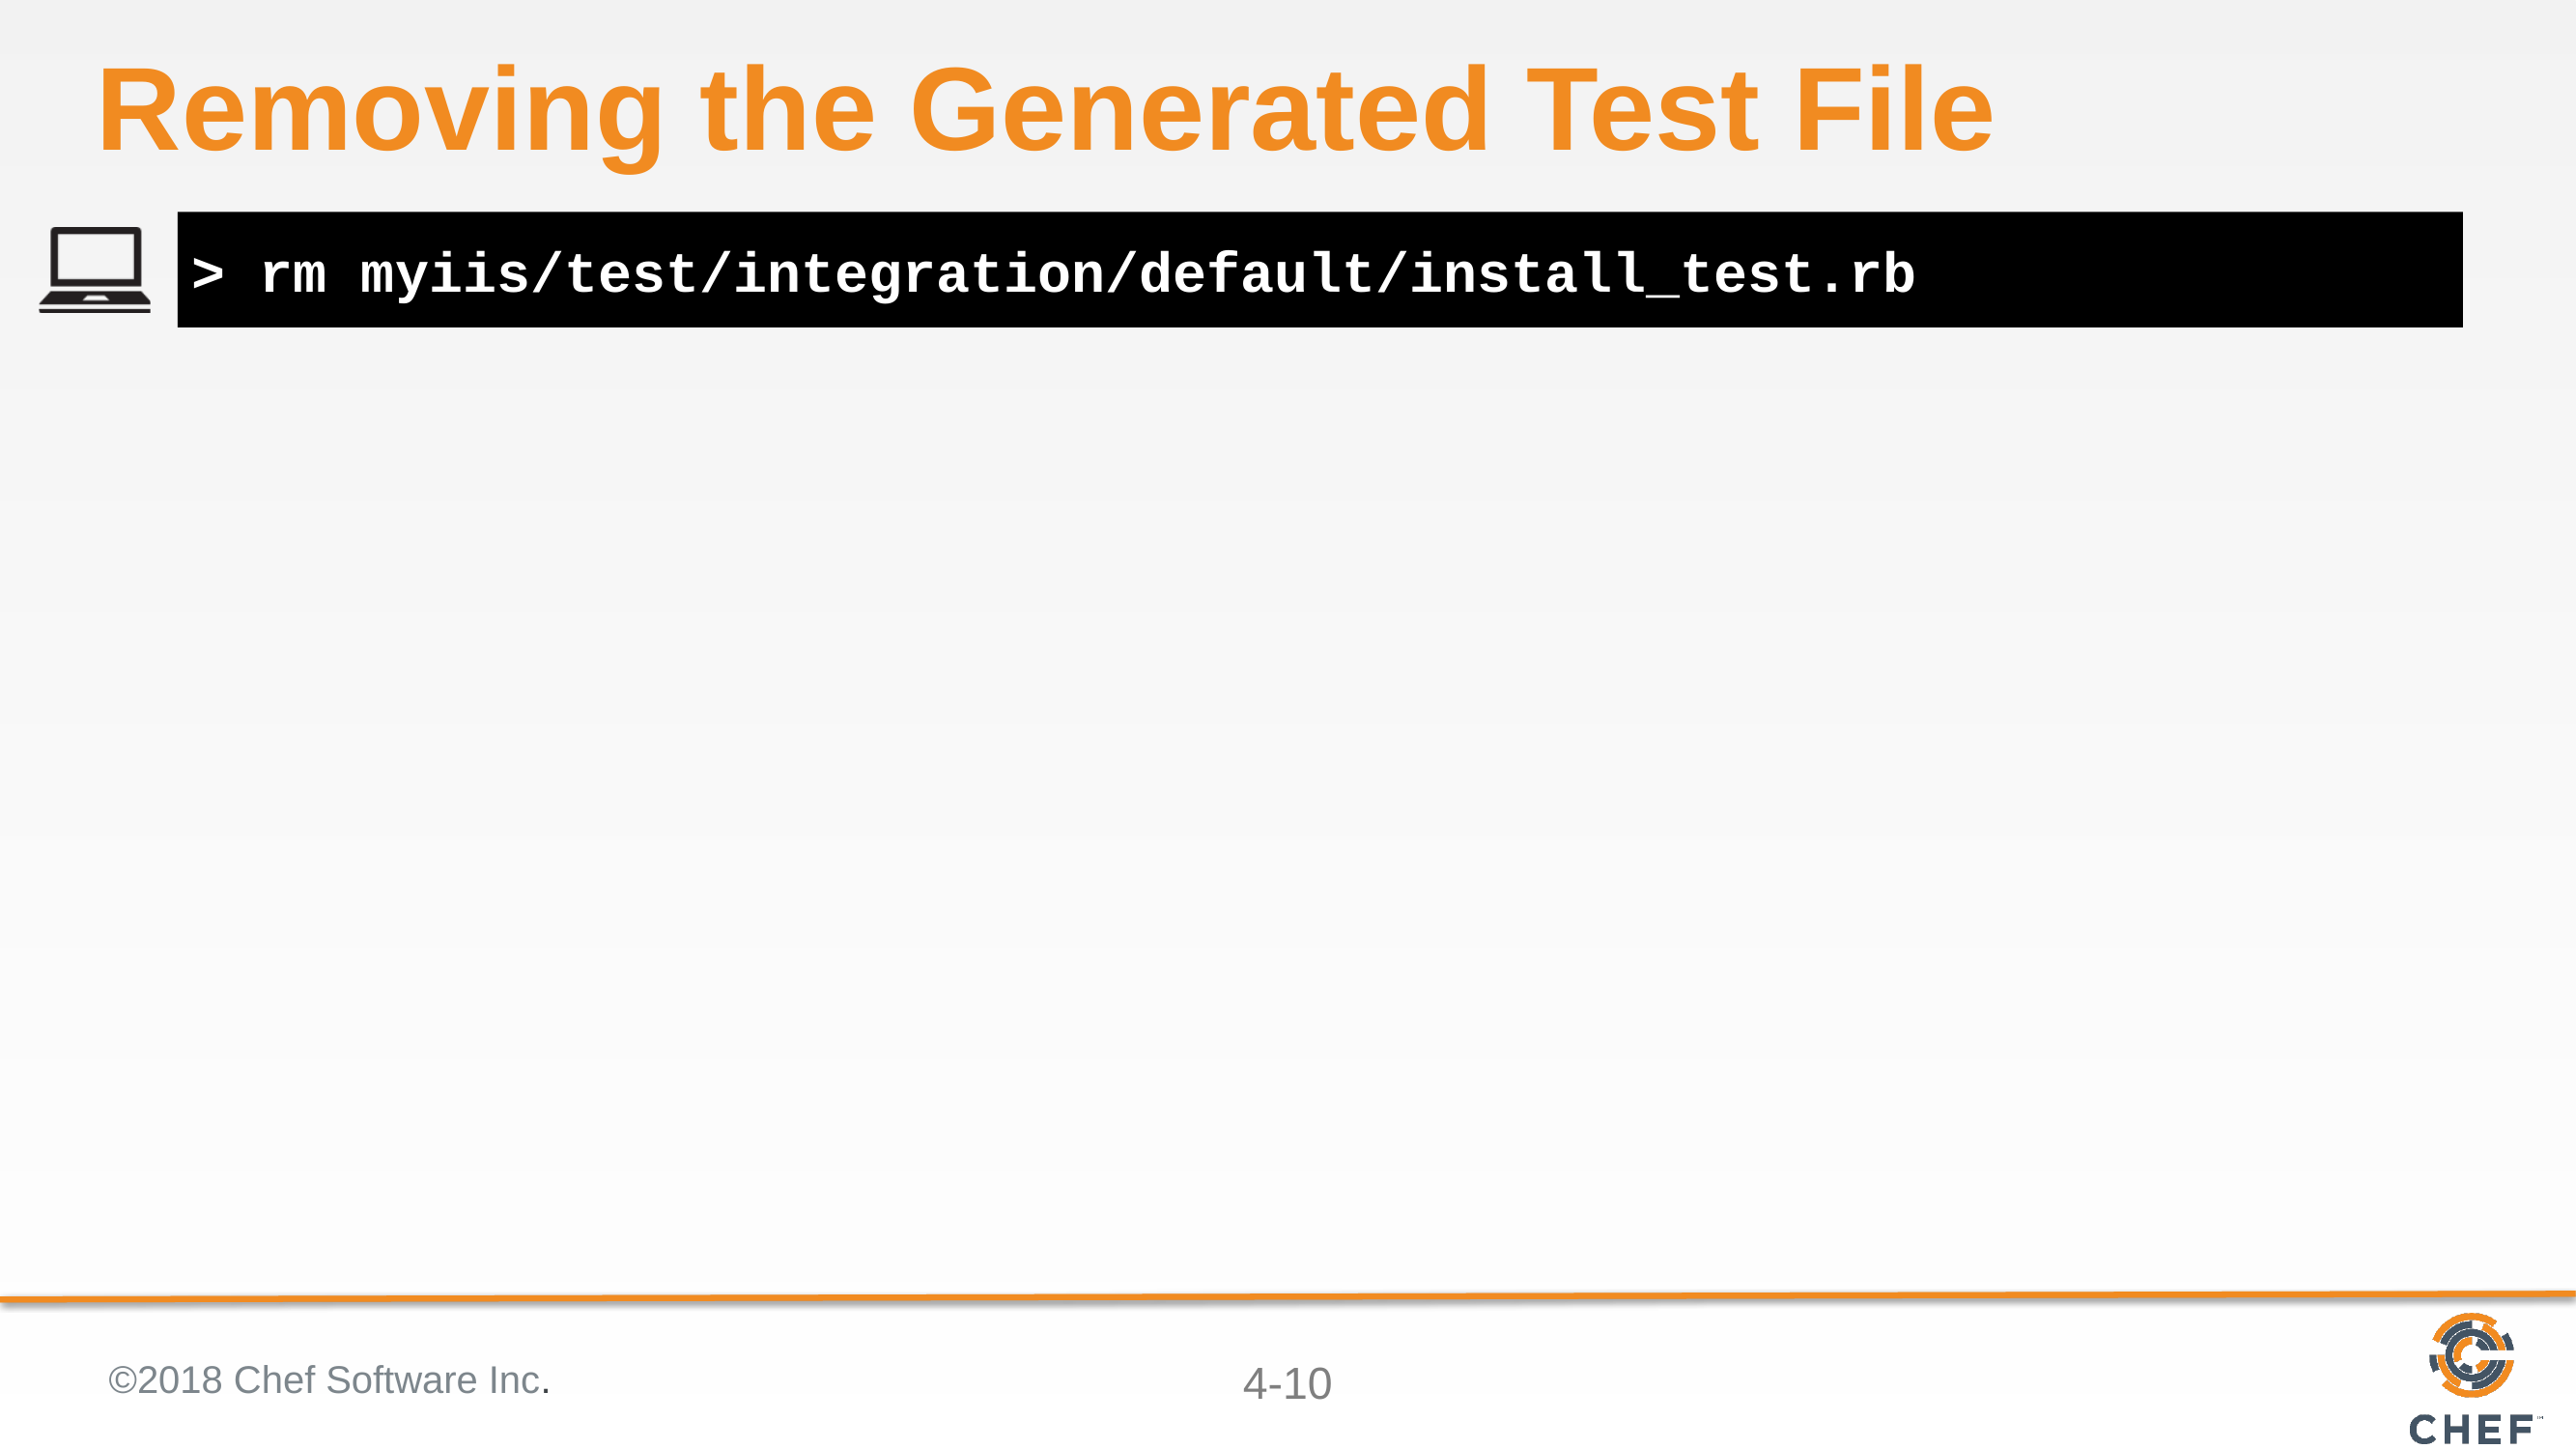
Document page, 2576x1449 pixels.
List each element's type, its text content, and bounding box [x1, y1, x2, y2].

picture [2399, 1297, 2551, 1449]
list > rm myiis/test/integration/default/install_test.rb [177, 212, 2463, 327]
title Removing the Generated Test File [96, 48, 2463, 180]
